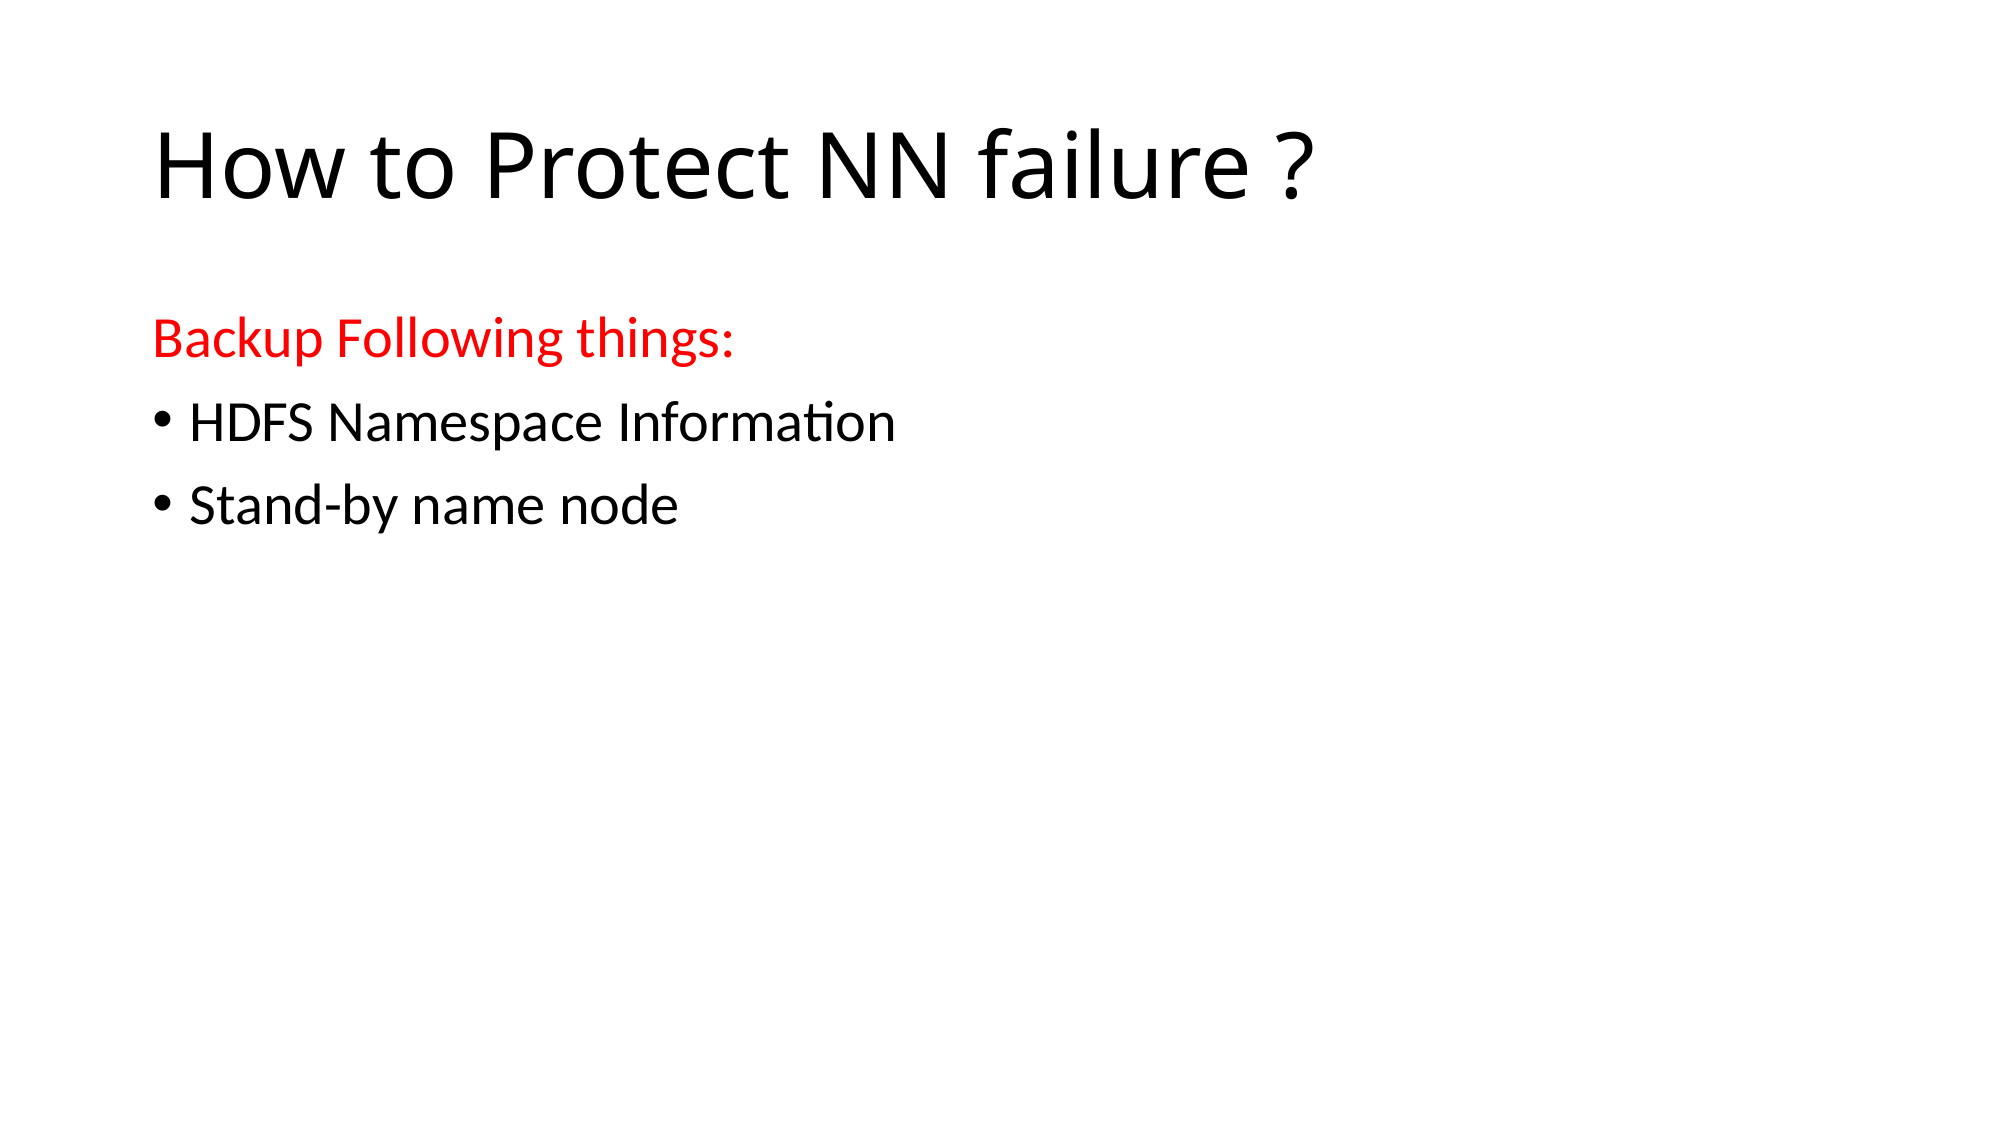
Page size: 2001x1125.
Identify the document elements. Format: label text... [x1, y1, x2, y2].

list Backup Following things: HDFS Namespace Information Stand-by name node [137, 299, 1863, 1014]
title How to Protect NN failure ? [137, 59, 1863, 278]
